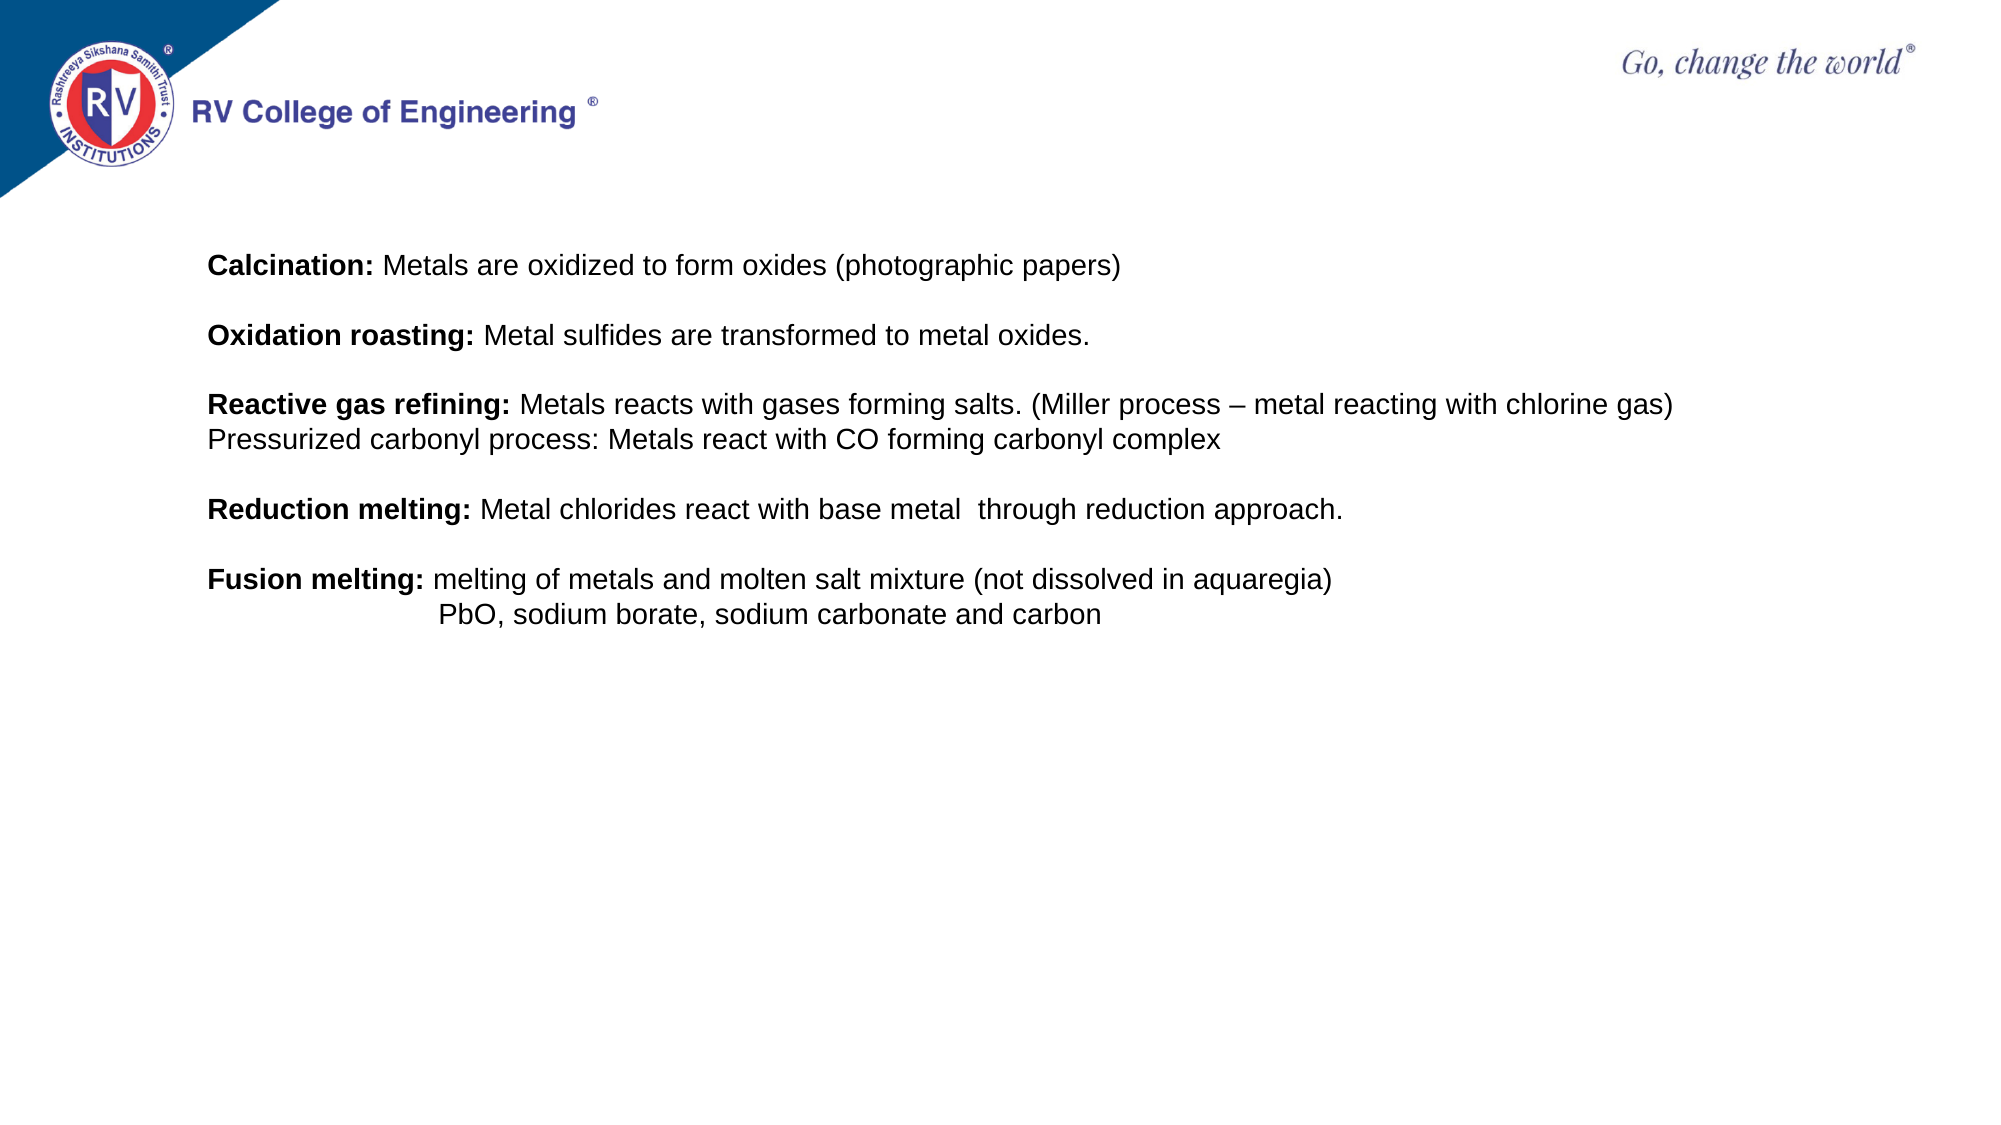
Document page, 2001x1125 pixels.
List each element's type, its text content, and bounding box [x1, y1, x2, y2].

picture [0, 0, 605, 204]
text_box Calcination: Metals are oxidized to form oxides (photographic papers) Oxidation roasting: Metal sulfides are transformed to metal oxides. Reactive gas refining: Metals reacts with gases forming salts. (Miller process – metal reacting with chlorine gas) Pressurized carbonyl process: Metals react with CO forming carbonyl complex Reduction melting: Metal chlorides react with base metal through reduction approach. Fusion melting: melting of metals and molten salt mixture (not dissolved in aquaregia) PbO, sodium borate, sodium carbonate and carbon [192, 238, 1925, 638]
picture [1604, 30, 1928, 93]
